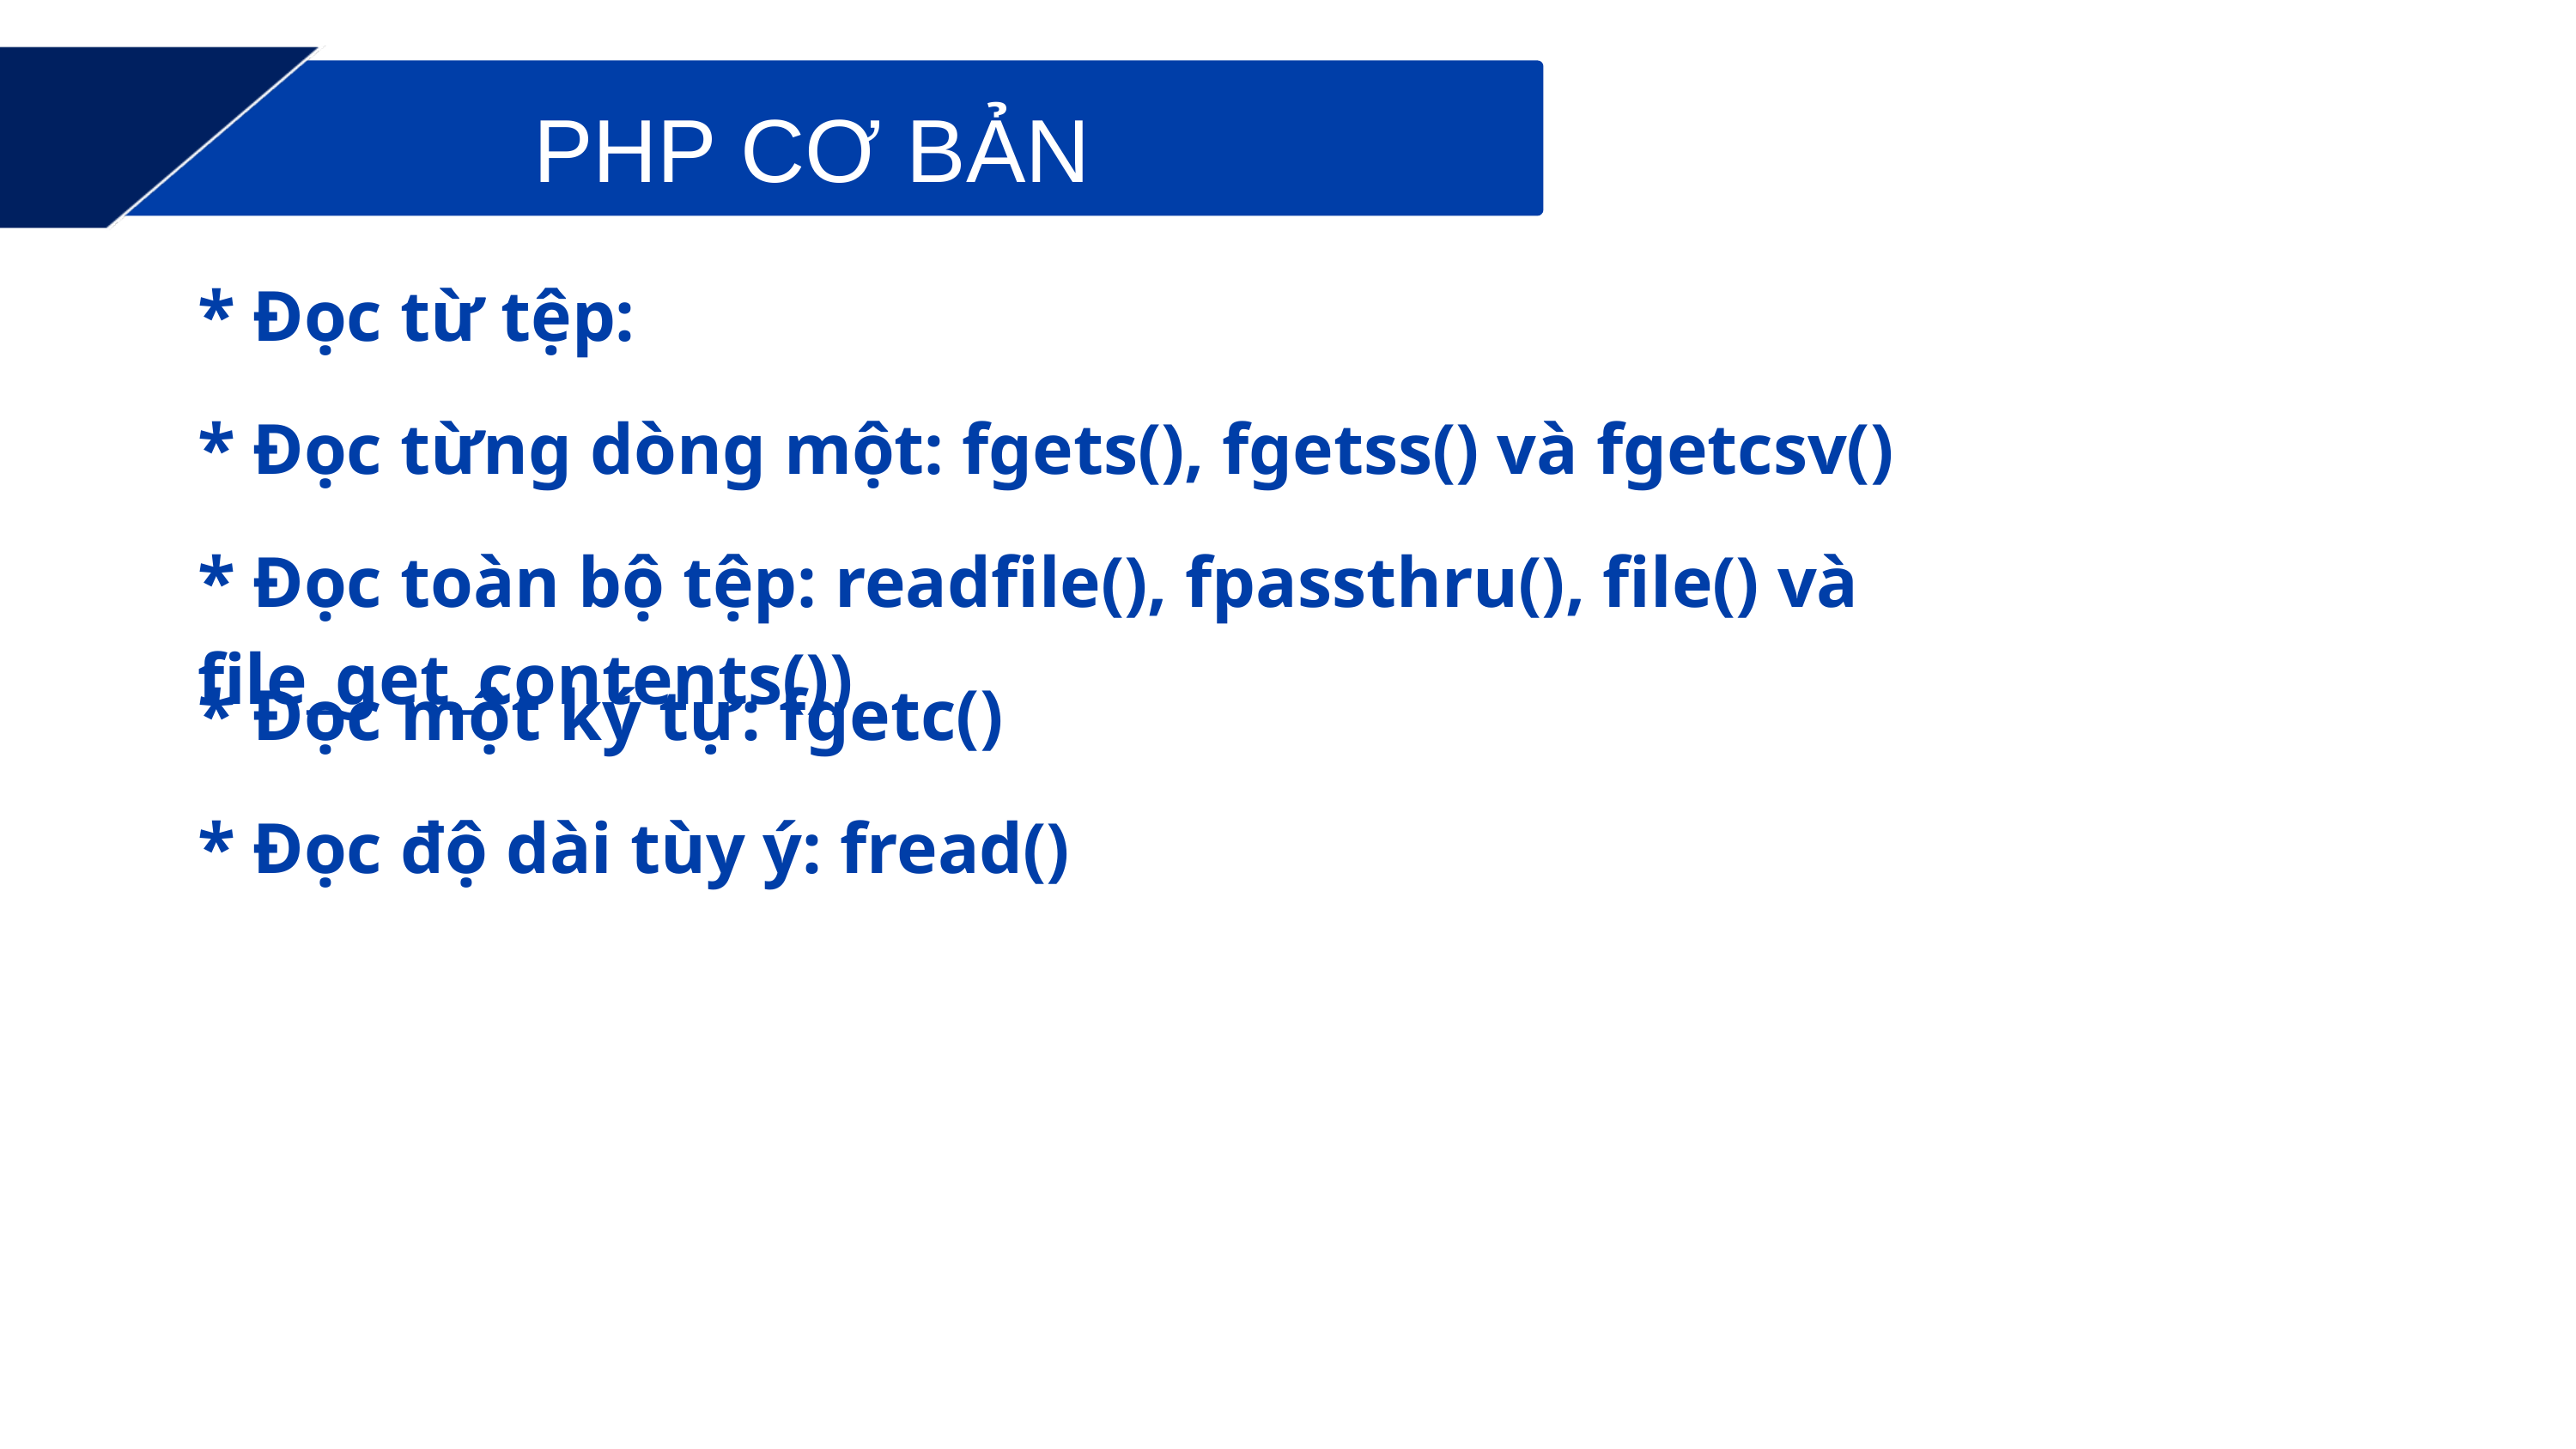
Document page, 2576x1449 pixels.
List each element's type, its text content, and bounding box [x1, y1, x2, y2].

text_box * Đọc toàn bộ tệp: readfile(), fpassthru(), file() và file_get_contents()) [197, 524, 2488, 658]
text_box * Đọc từng dòng một: fgets(), fgetss() và fgetcsv() [197, 391, 2260, 524]
text_box * Đọc một ký tự: fgetc() [197, 658, 2488, 791]
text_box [112, 60, 1544, 216]
text_box * Đọc độ dài tùy ý: fread() [197, 791, 2488, 936]
text_box * Đọc từ tệp: [197, 258, 1865, 391]
text_box PHP CƠ BẢN [96, 7, 1528, 270]
text_box [0, 45, 96, 231]
